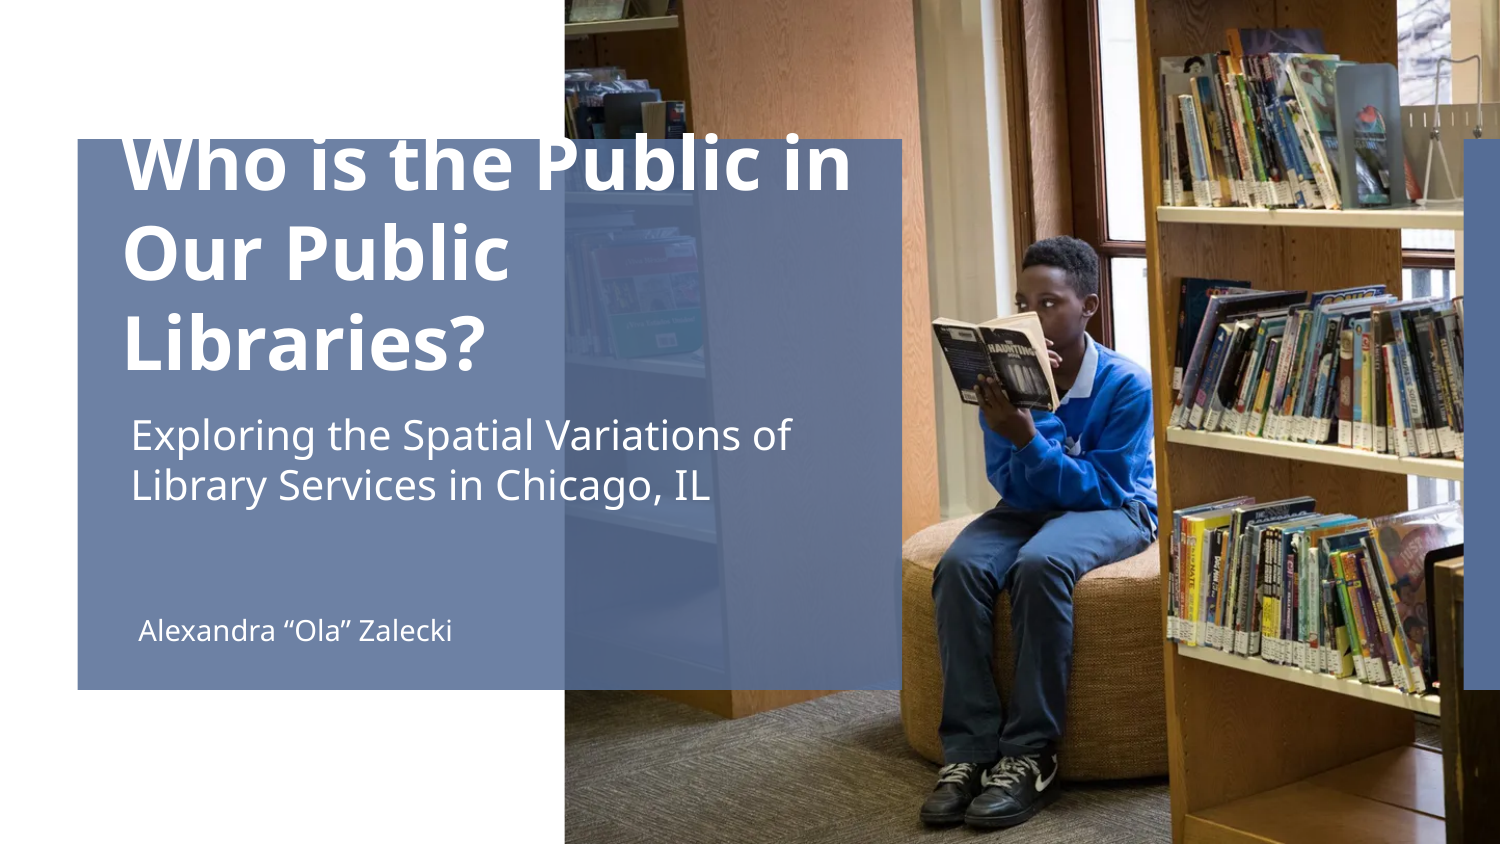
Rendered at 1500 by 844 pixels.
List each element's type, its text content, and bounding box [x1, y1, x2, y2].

picture [564, 0, 1500, 844]
text_box Alexandra “Ola” Zalecki [123, 604, 559, 655]
text_box [77, 139, 559, 690]
text_box Exploring the Spatial Variations of Library Services in Chicago, IL [115, 400, 559, 516]
title Who is the Public in Our Public Libraries? [106, 57, 559, 401]
